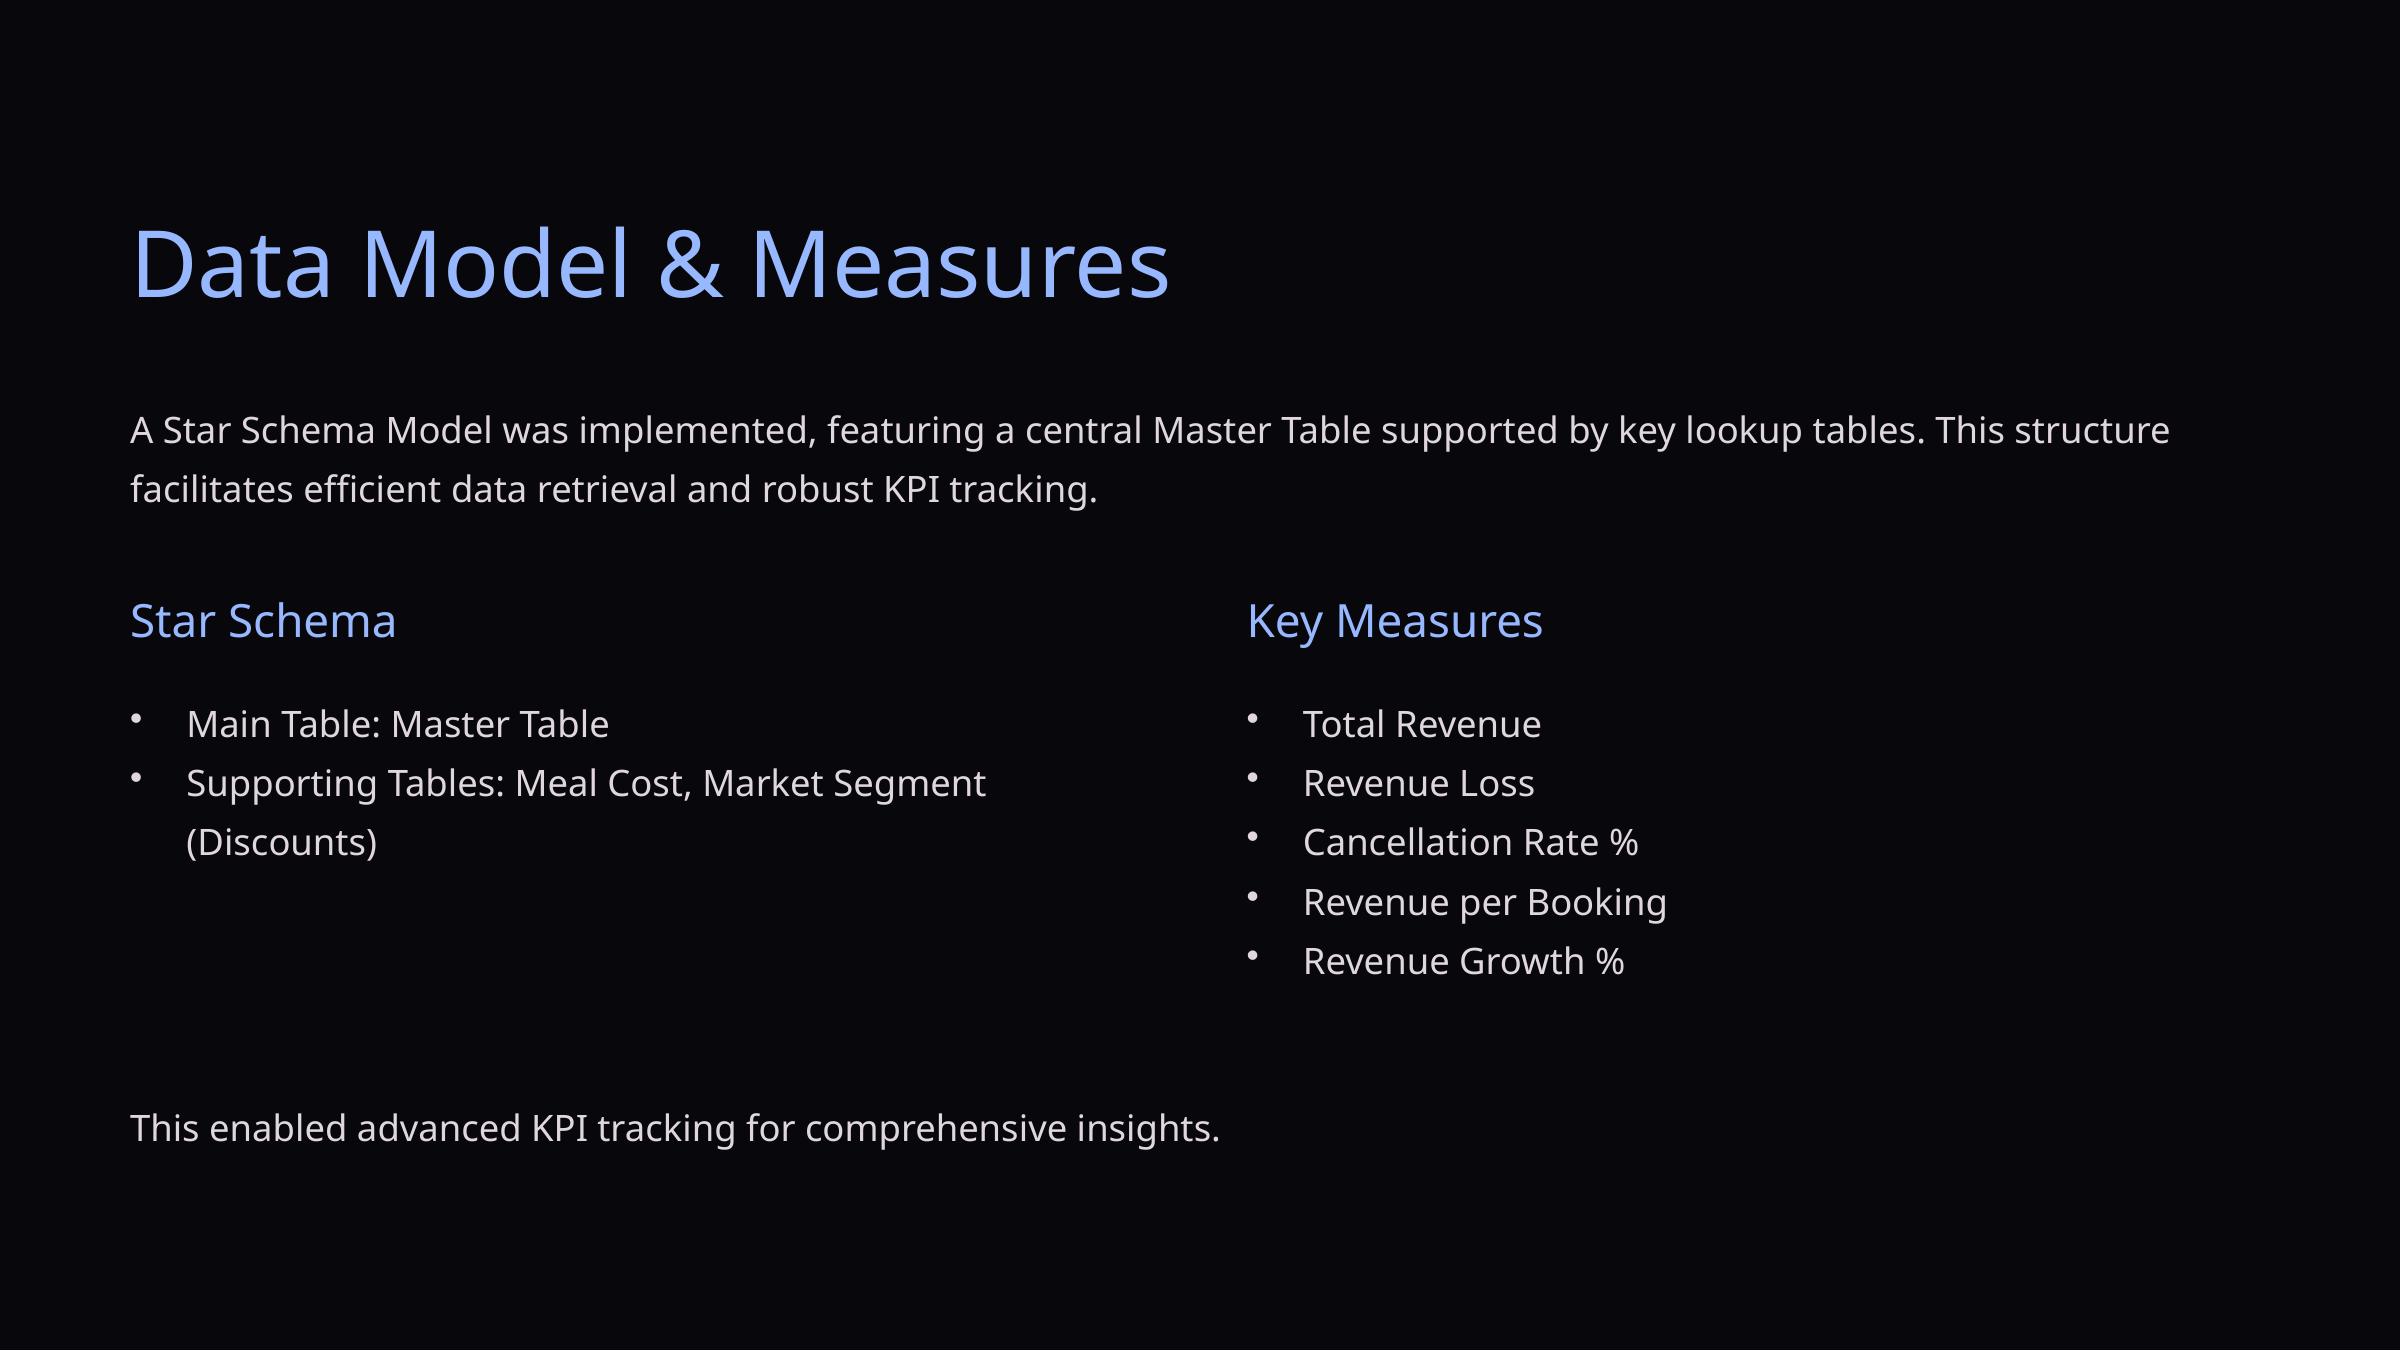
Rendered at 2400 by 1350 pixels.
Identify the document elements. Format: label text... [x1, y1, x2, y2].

text_box Key Measures [1246, 589, 1712, 648]
text_box Main Table: Master Table Supporting Tables: Meal Cost, Market Segment (Discounts) [130, 684, 1155, 877]
text_box Total Revenue Revenue Loss Cancellation Rate % Revenue per Booking Revenue Growth % [1246, 685, 2271, 1035]
text_box Data Model & Measures [130, 200, 1232, 318]
text_box A Star Schema Model was implemented, featuring a central Master Table supported by key lookup tables. This structure facilitates efficient data retrieval and robust KPI tracking. [130, 391, 2270, 511]
text_box This enabled advanced KPI tracking for comprehensive insights. [130, 1089, 2270, 1149]
text_box Star Schema [130, 589, 596, 648]
